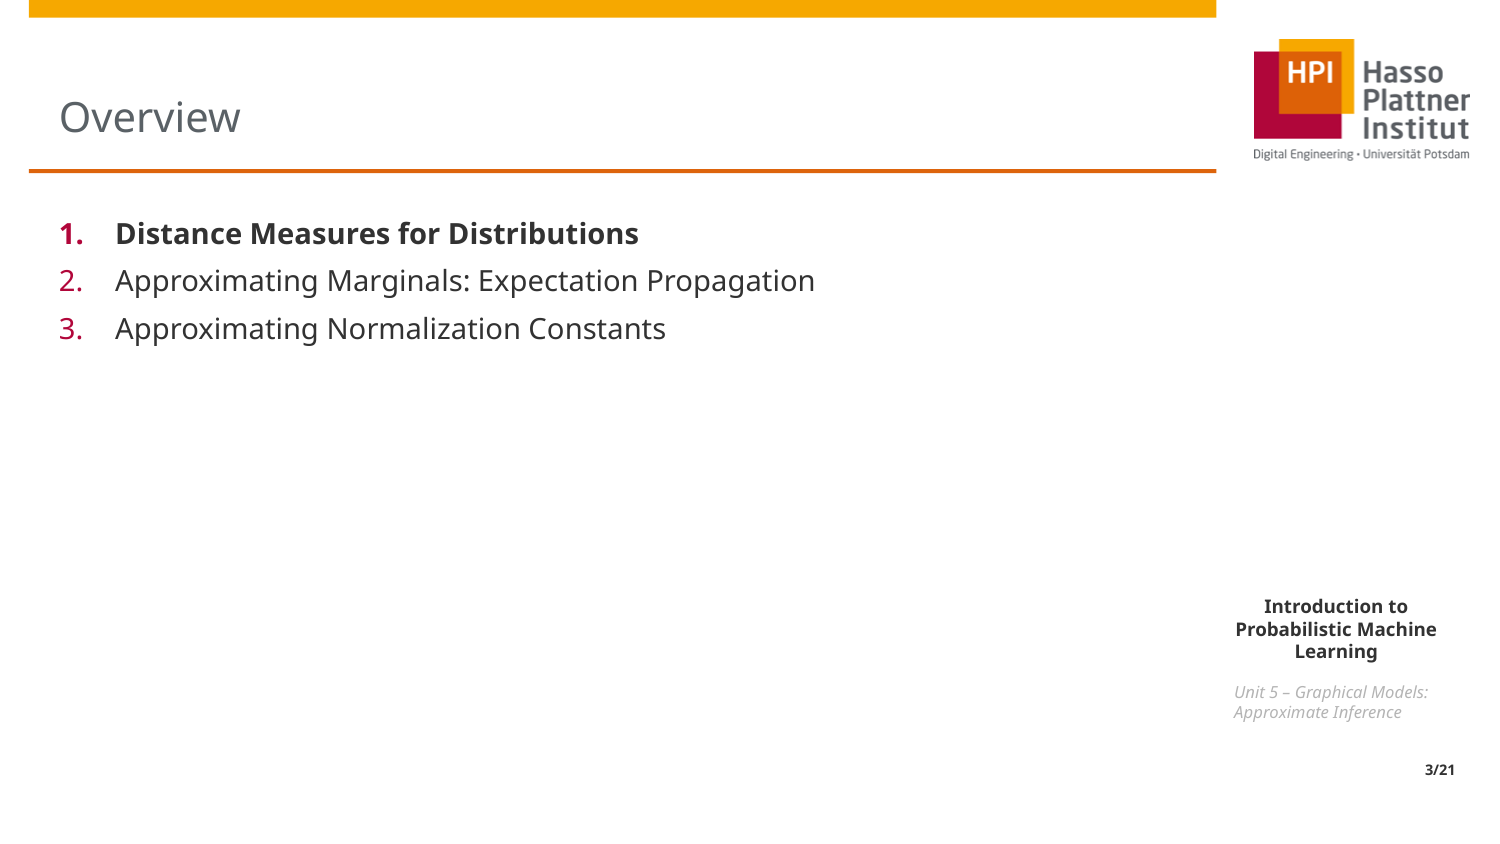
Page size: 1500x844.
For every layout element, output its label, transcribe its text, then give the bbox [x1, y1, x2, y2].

picture [1254, 39, 1470, 161]
list Distance Measures for Distributions Approximating Marginals: Expectation Propagation Approximating Normalization Constants [58, 203, 1187, 788]
title Overview [58, 17, 1187, 170]
